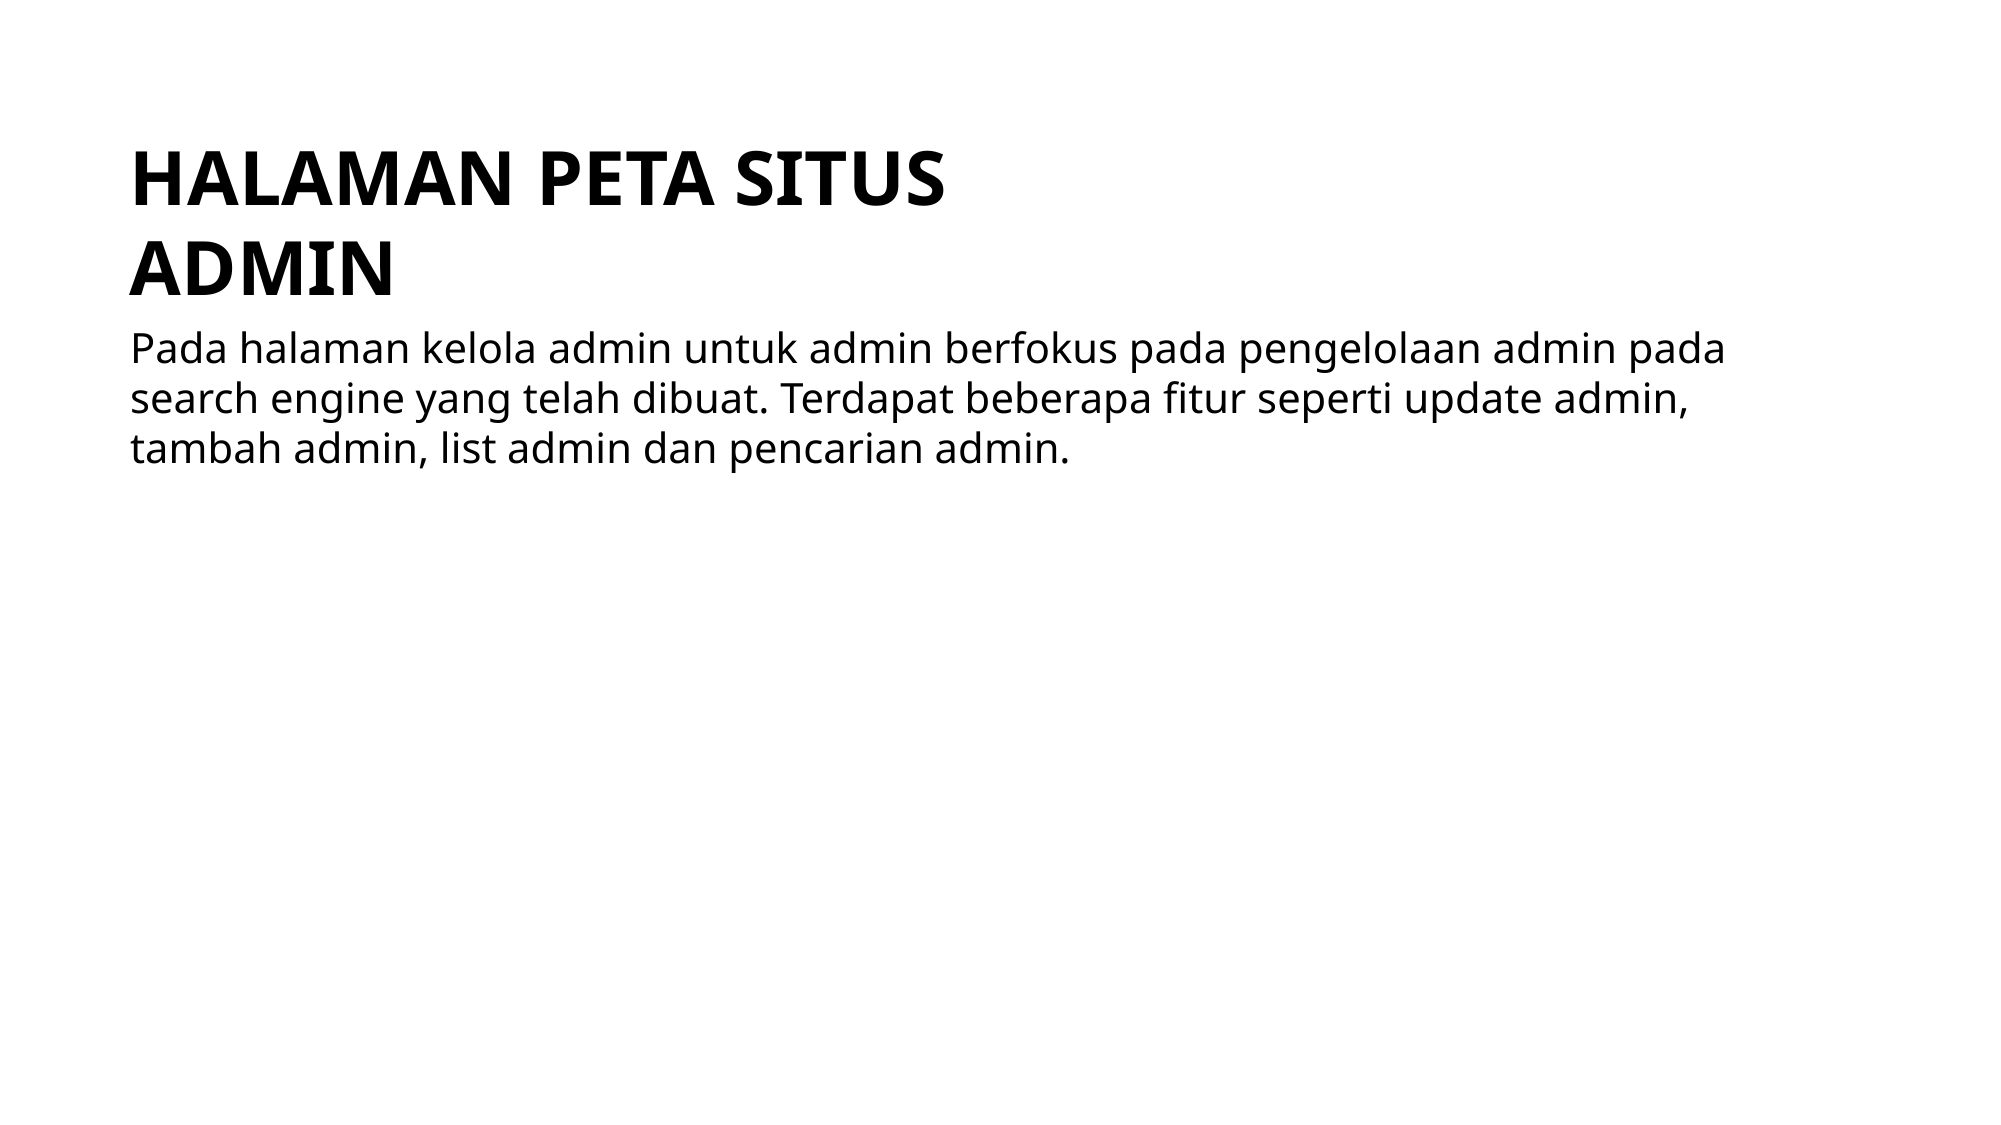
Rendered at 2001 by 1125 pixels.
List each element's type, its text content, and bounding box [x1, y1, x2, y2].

text_box HALAMAN PETA SITUS ADMIN [115, 123, 1076, 314]
text_box Pada halaman kelola admin untuk admin berfokus pada pengelolaan admin pada search engine yang telah dibuat. Terdapat beberapa fitur seperti update admin, tambah admin, list admin dan pencarian admin. [115, 314, 1861, 480]
